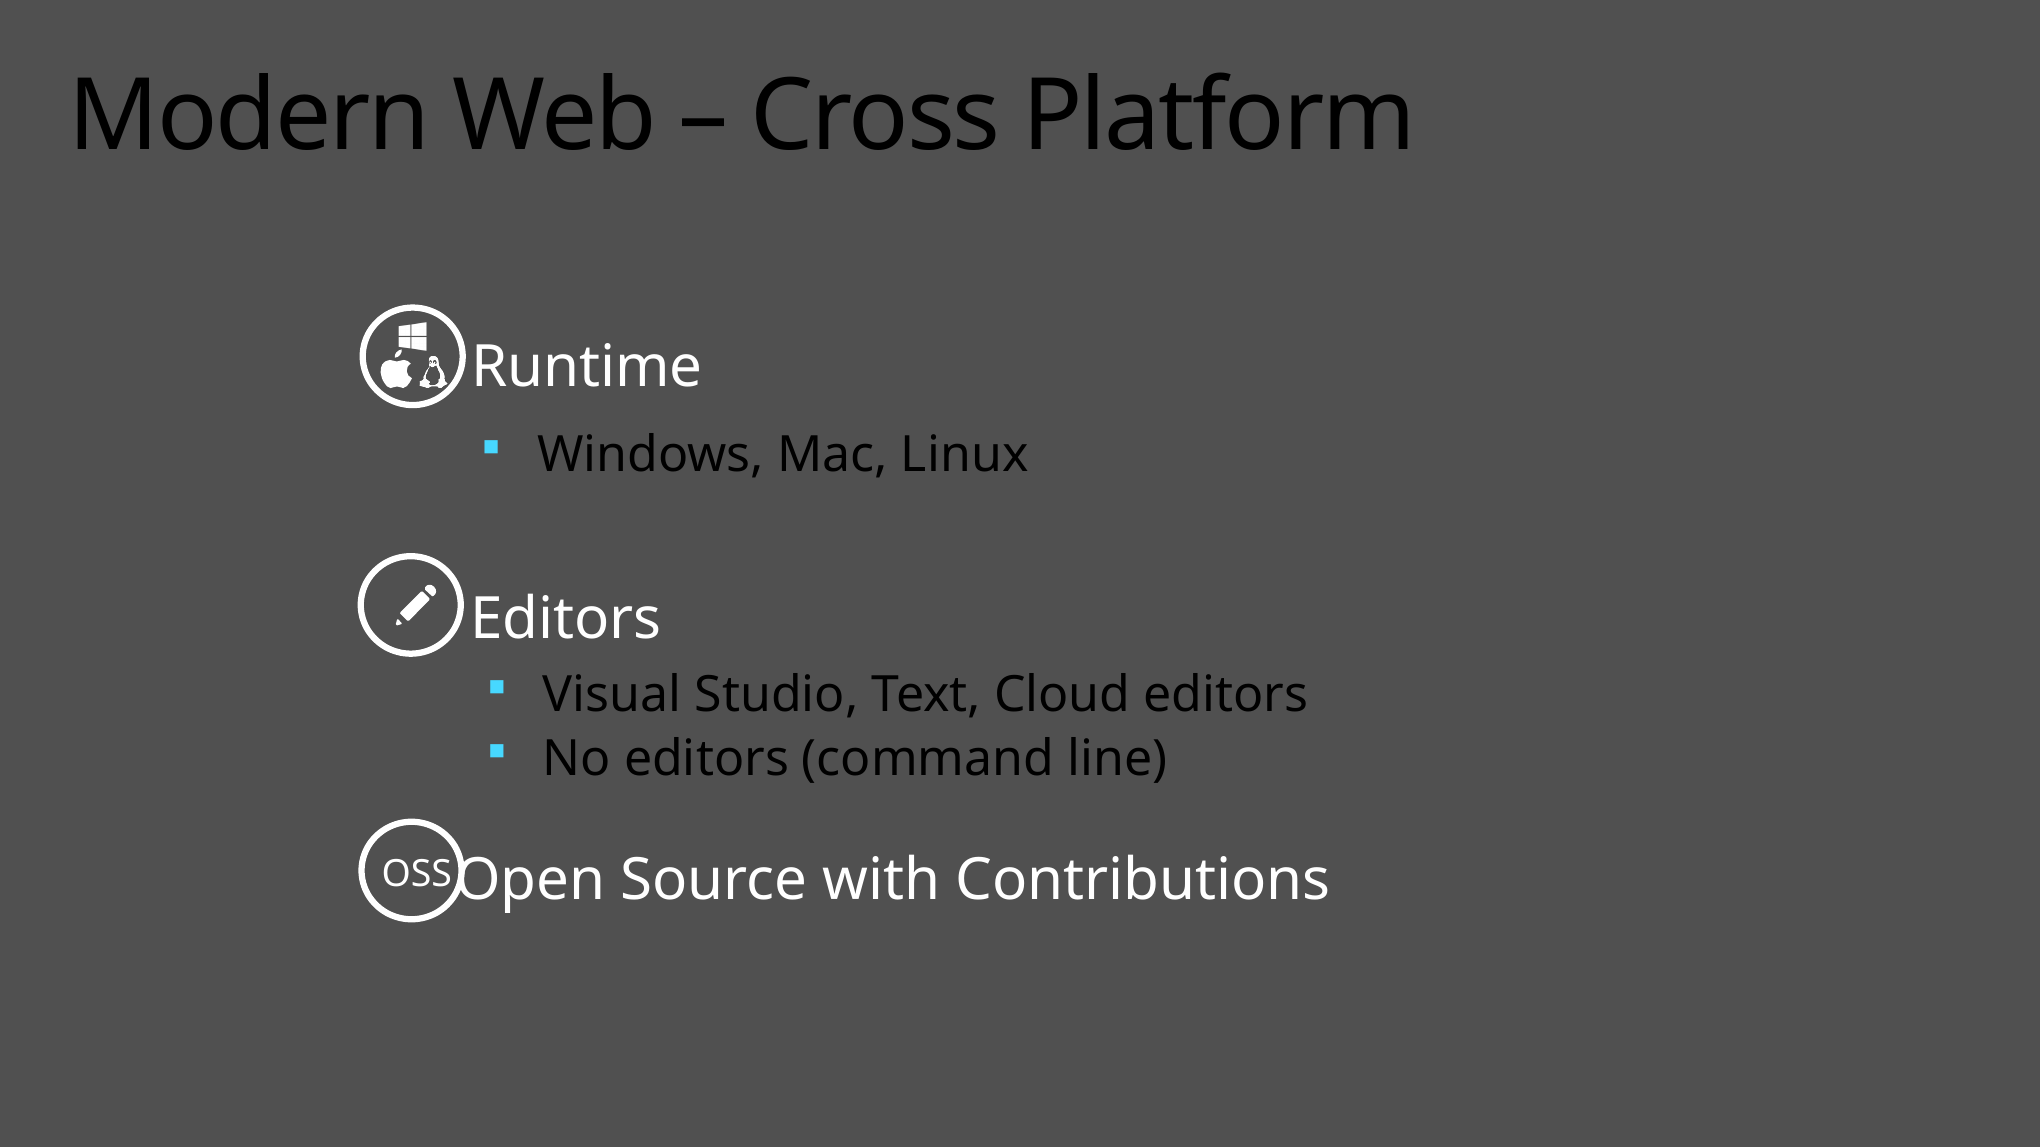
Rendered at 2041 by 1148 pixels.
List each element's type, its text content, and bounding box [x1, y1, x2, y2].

title Modern Web – Cross Platform [45, 48, 1996, 199]
text_box [370, 820, 453, 841]
text_box [372, 902, 451, 921]
text_box [400, 591, 430, 621]
text_box Runtime [456, 321, 718, 406]
picture [394, 318, 454, 393]
text_box Editors [455, 573, 677, 658]
text_box [360, 848, 366, 893]
text_box Open Source with Contributions [440, 833, 1346, 919]
text_box [361, 306, 464, 406]
list Windows, Mac, Linux [456, 413, 1718, 499]
text_box [395, 619, 402, 626]
text_box [360, 555, 462, 655]
text_box [425, 584, 437, 597]
list Visual Studio, Text, Cloud editors No editors (command line) [462, 653, 1724, 806]
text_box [379, 349, 413, 389]
text_box OSS [366, 841, 467, 902]
